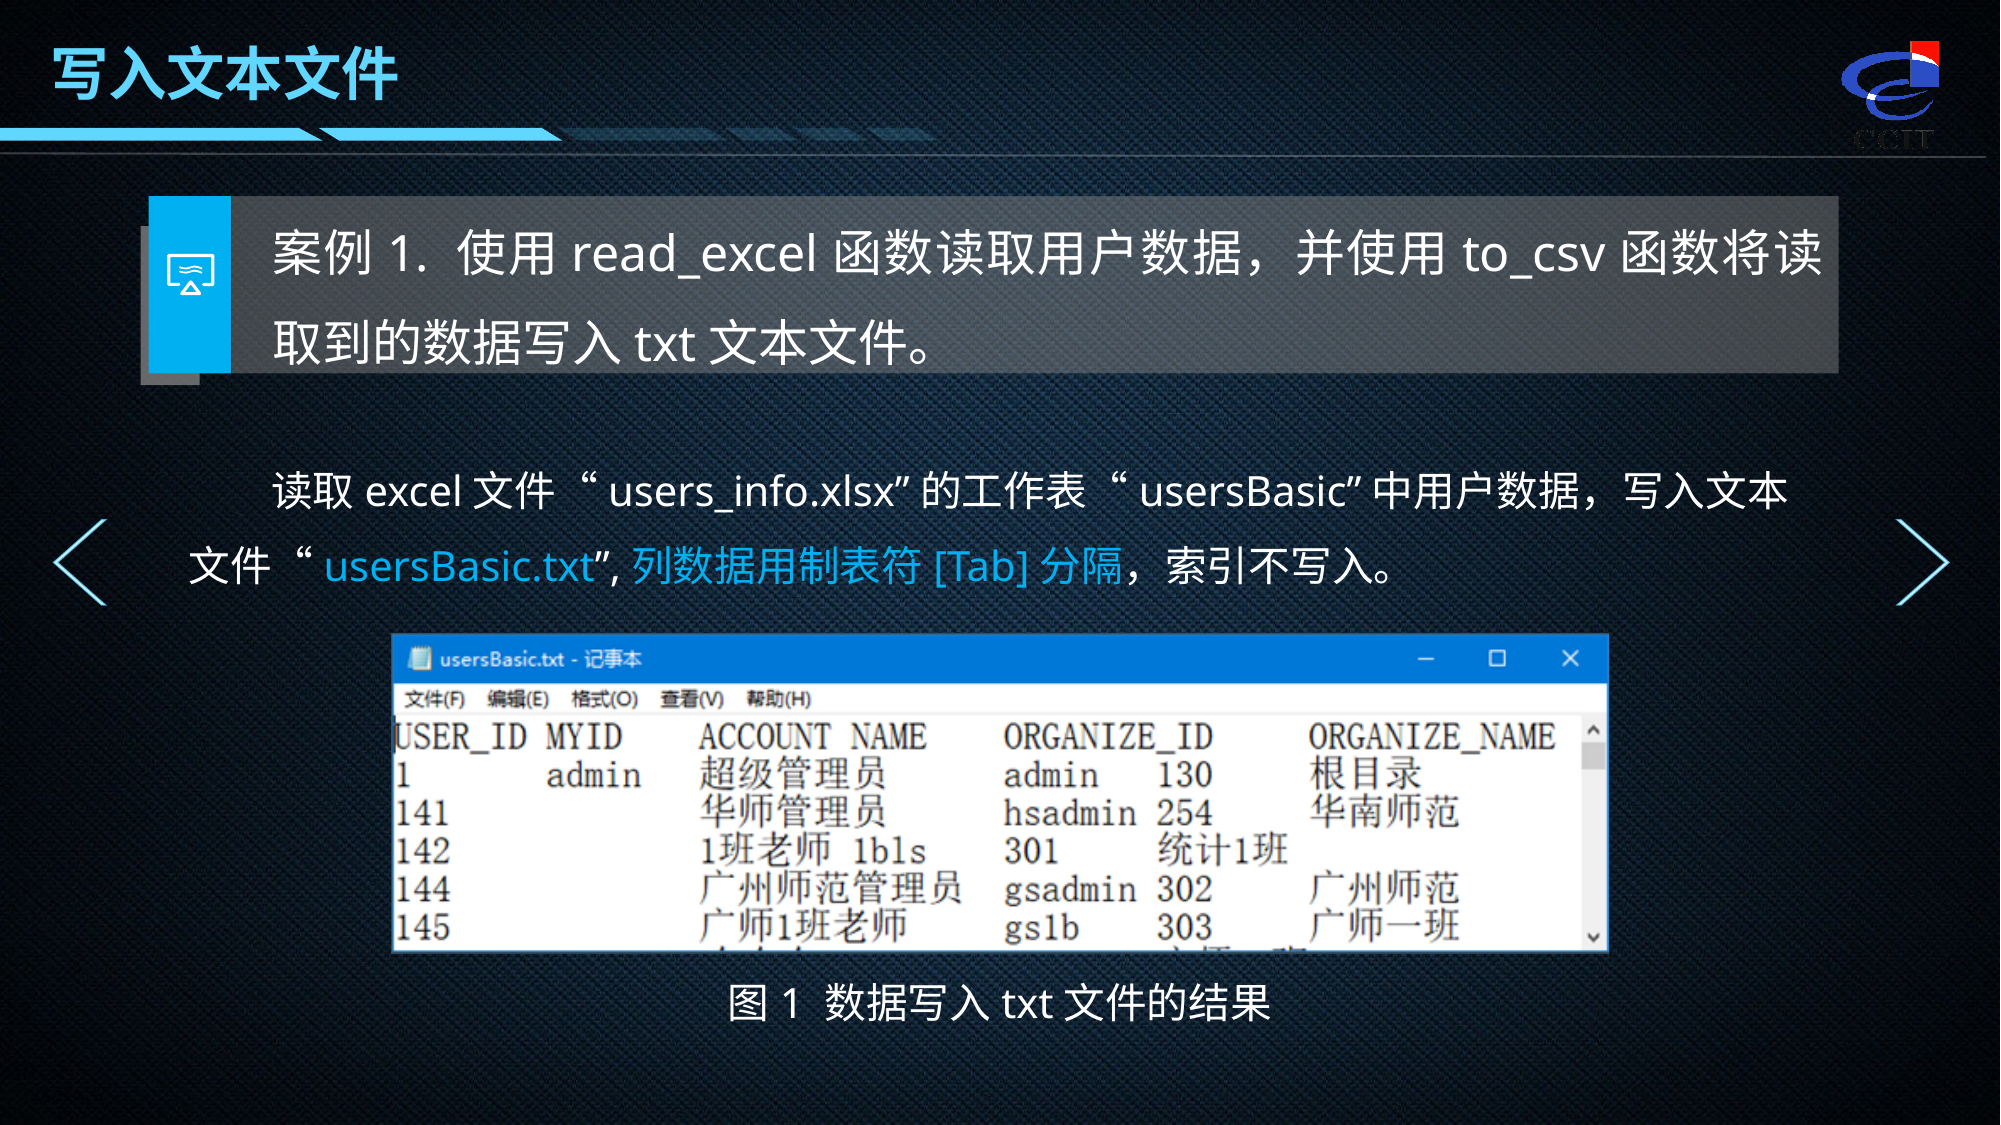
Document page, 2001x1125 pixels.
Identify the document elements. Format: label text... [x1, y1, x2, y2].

text_box 读取excel文件“users_info.xlsx”的工作表“usersBasic”中用户数据，写入文本文件“usersBasic.txt”,列数据用制表符[Tab]分隔，索引不写入。 [173, 432, 1827, 598]
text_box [140, 184, 1839, 386]
picture [0, 0, 2000, 1125]
text_box 写入文本文件 [35, 29, 1277, 115]
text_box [391, 633, 1609, 1056]
